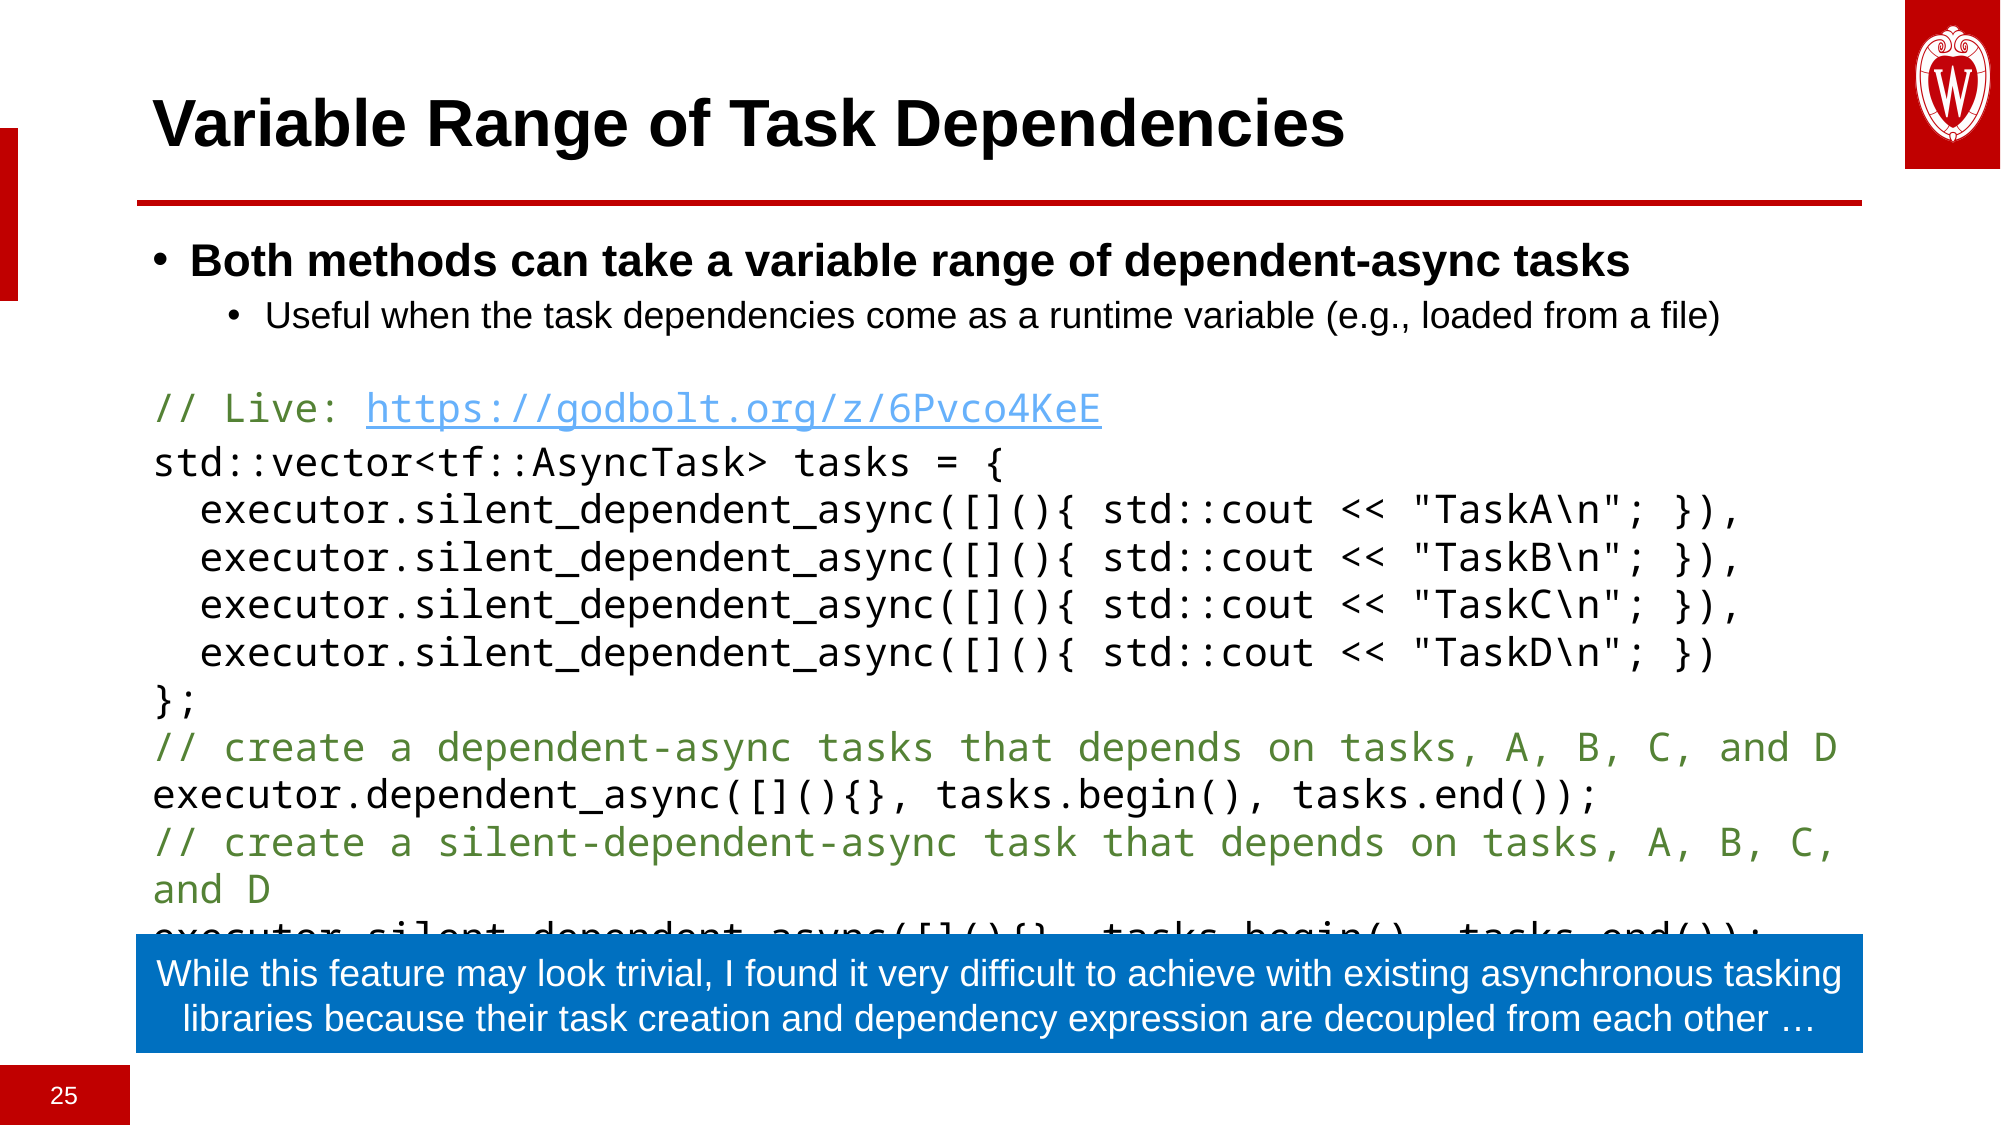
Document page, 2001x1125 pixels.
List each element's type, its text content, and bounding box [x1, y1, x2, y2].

text_box // Live: https://godbolt.org/z/6Pvco4KeE std::vector<tf::AsyncTask> tasks = { executor.silent_dependent_async([](){ std::cout << "TaskA\n"; }), executor.silent_dependent_async([](){ std::cout << "TaskB\n"; }), executor.silent_dependent_async([](){ std::cout << "TaskC\n"; }), executor.silent_dependent_async([](){ std::cout << "TaskD\n"; }) }; // create a dependent-async tasks that depends on tasks, A, B, C, and D executor.dependent_async([](){}, tasks.begin(), tasks.end()); // create a silent-dependent-async task that depends on tasks, A, B, C, and D executor.silent_dependent_async([](){}, tasks.begin(), tasks.end()); [137, 375, 1863, 934]
list Both methods can take a variable range of dependent-async tasks Useful when the task dependencies come as a runtime variable (e.g., loaded from a file) [137, 229, 1863, 375]
picture [1915, 25, 1991, 143]
text_box While this feature may look trivial, I found it very difficult to achieve with existing asynchronous tasking libraries because their task creation and dependency expression are decoupled from each other … [136, 934, 1863, 1053]
title Variable Range of Task Dependencies [137, 42, 1863, 208]
